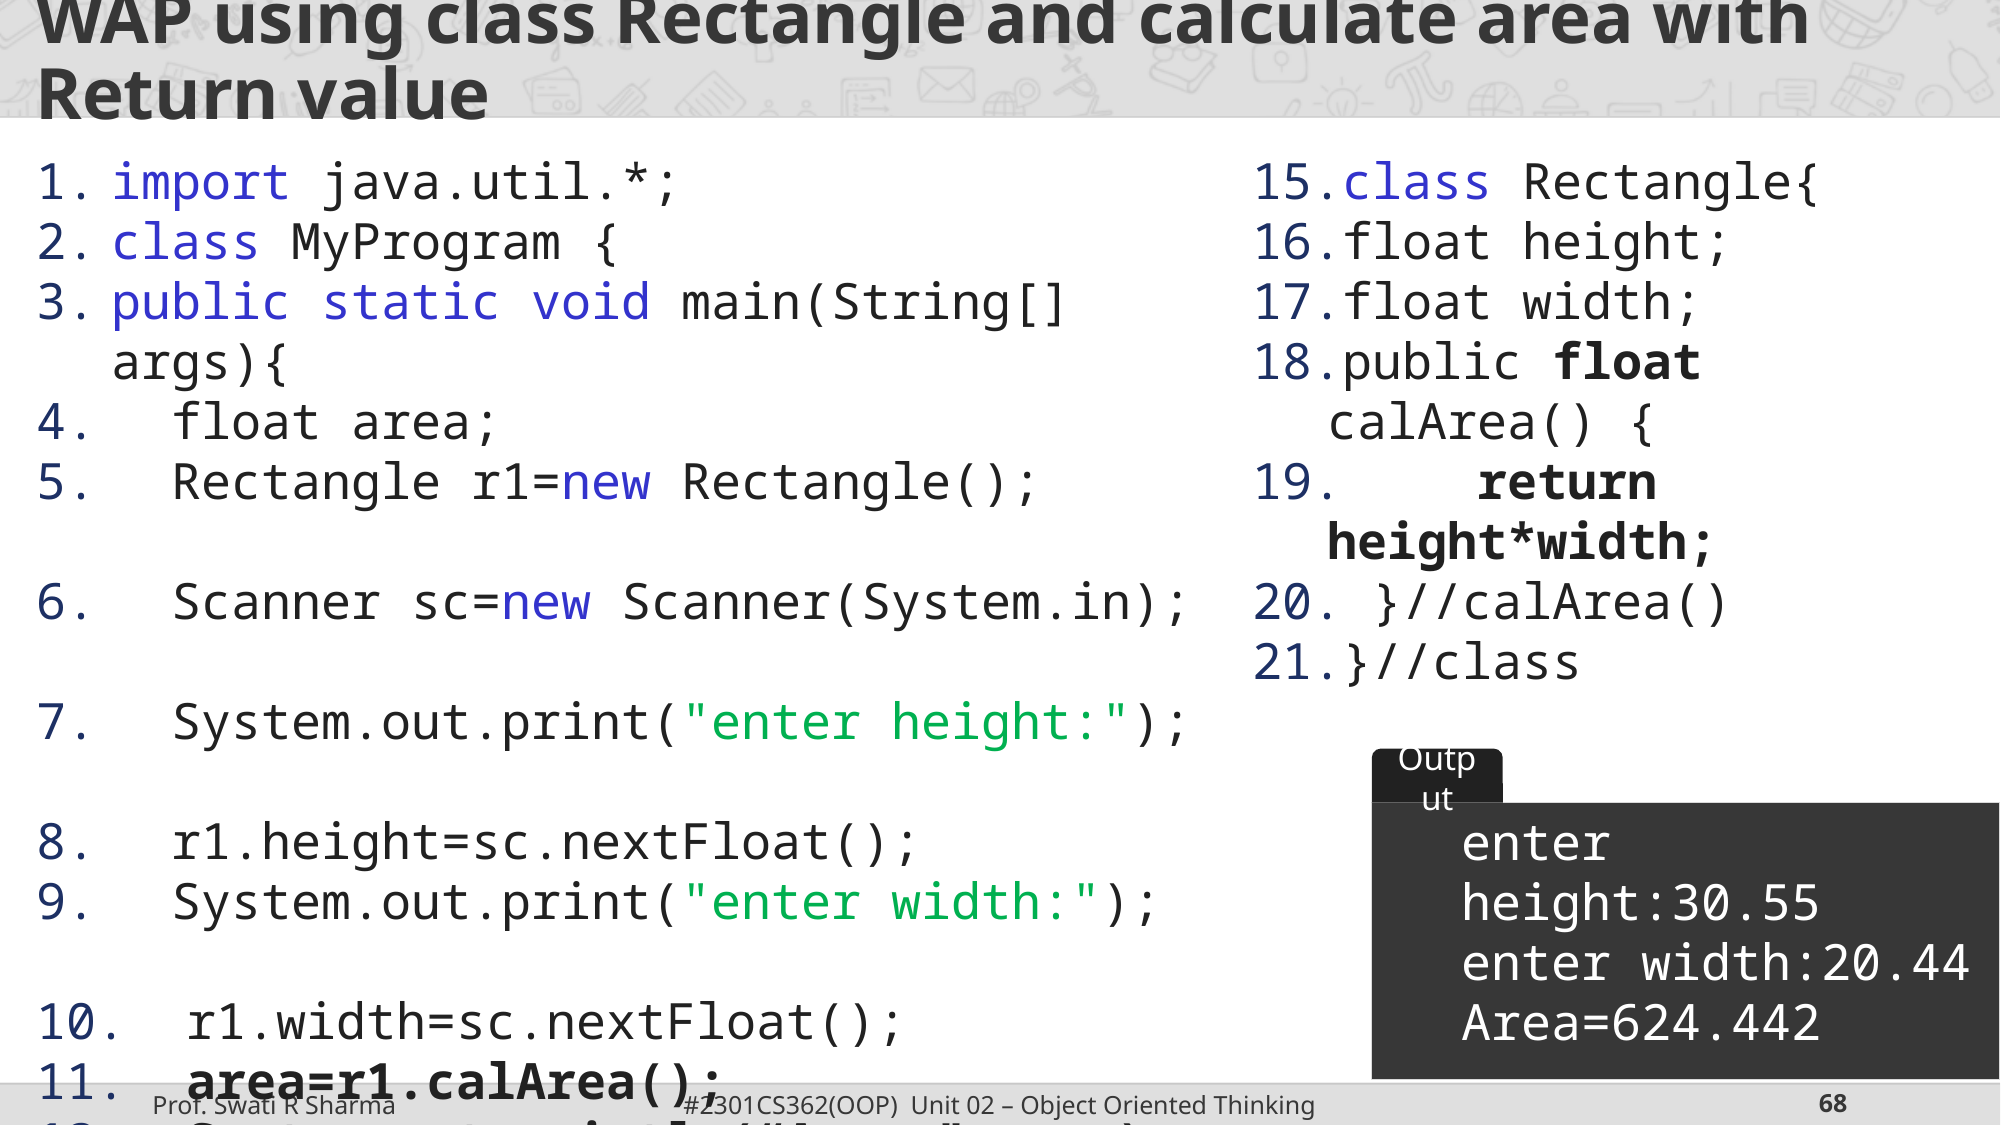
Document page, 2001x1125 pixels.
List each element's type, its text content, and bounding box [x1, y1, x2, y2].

list import java.util.*; class MyProgram { public static void main(String[] args){ float area; Rectangle r1=new Rectangle(); Scanner sc=new Scanner(System.in); System.out.print("enter height:"); r1.height=sc.nextFloat(); System.out.print("enter width:"); r1.width=sc.nextFloat(); area=r1.calArea(); System.out.println(“Area="+area); }//main() }//class myProgram [21, 141, 1210, 1059]
title WAP using class Rectangle and calculate area with Return value [0, 0, 2000, 117]
text_box Output [1370, 747, 1504, 804]
text_box class Rectangle{ float height; float width; public float calArea() { return height*width; }//calArea() }//class [1237, 141, 2000, 1059]
text_box enter height:30.55 enter width:20.44 Area=624.442 [1371, 802, 2000, 1080]
